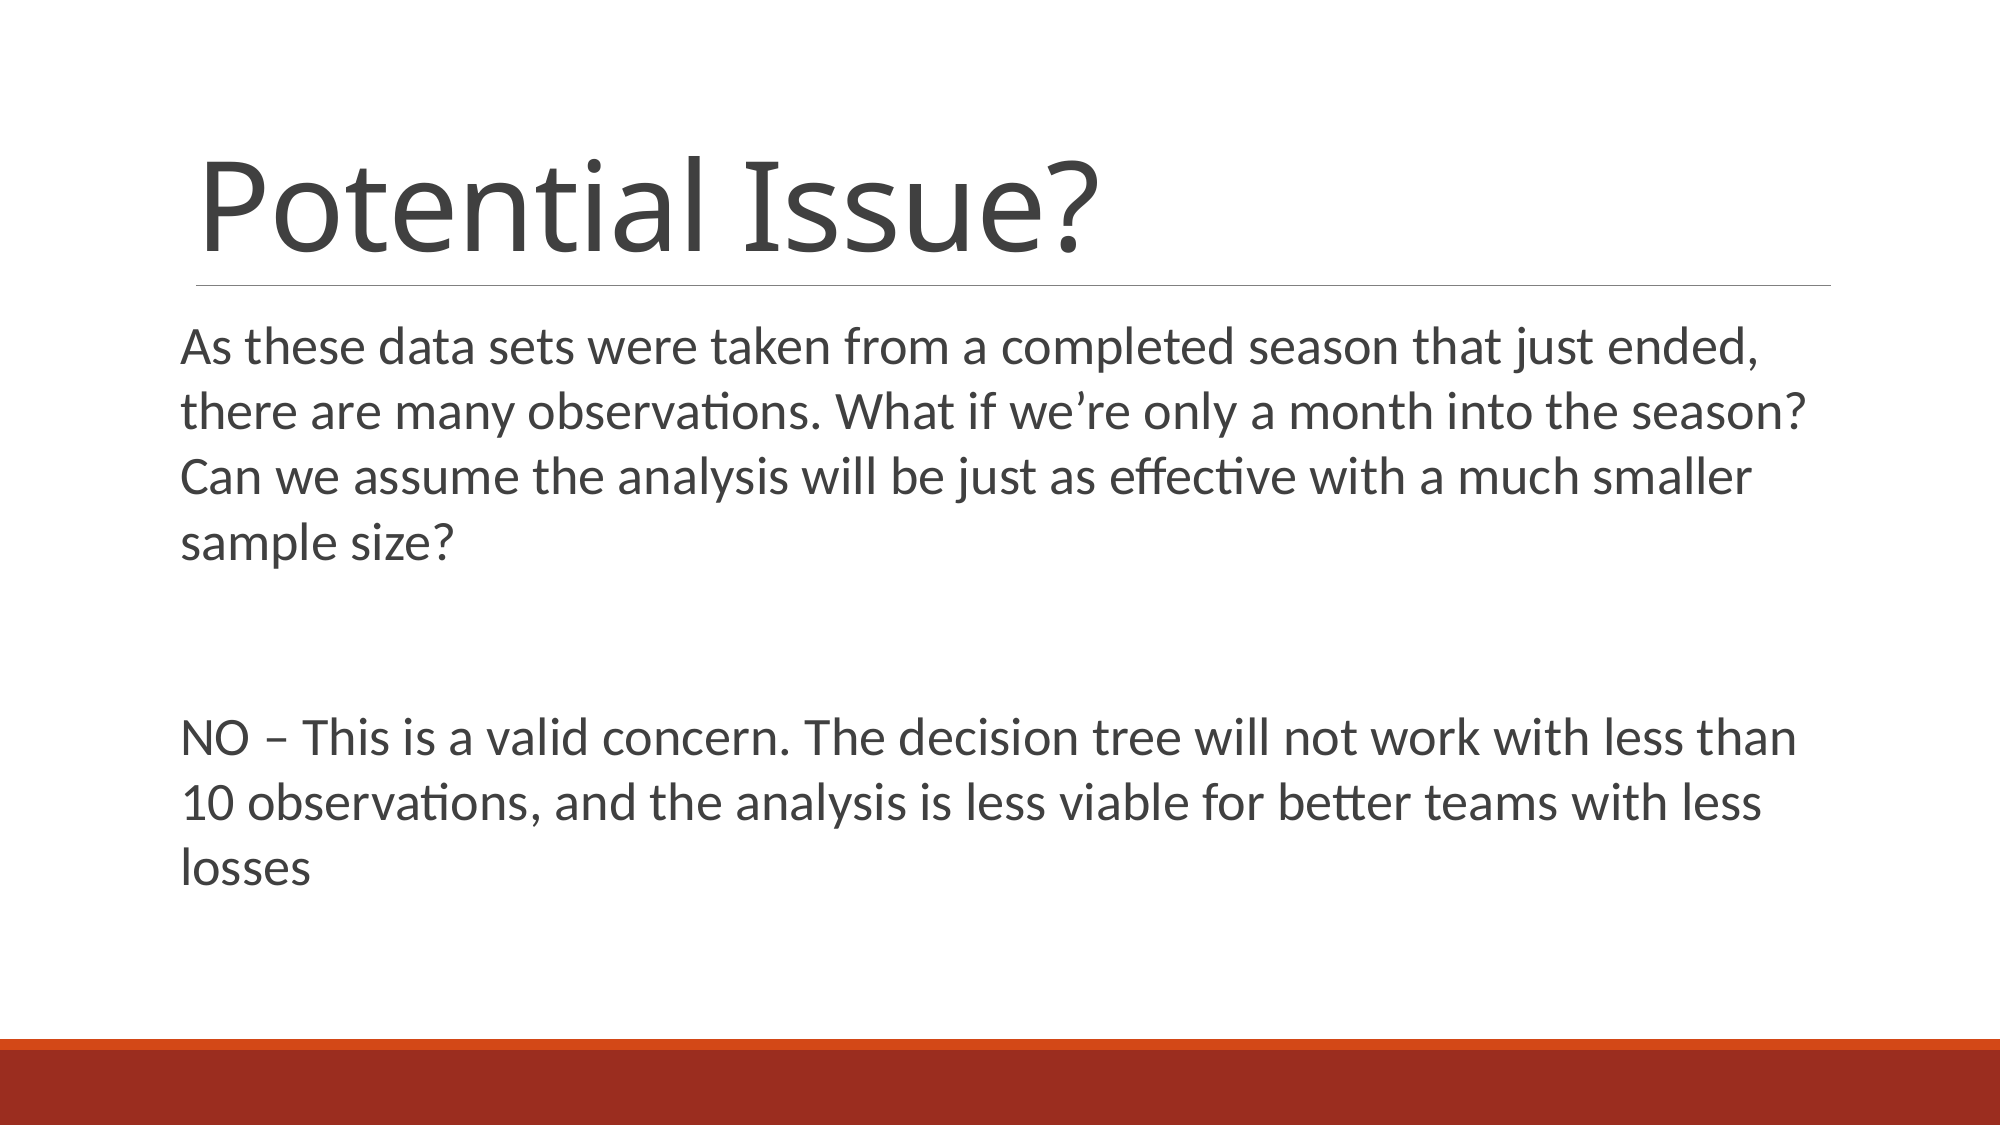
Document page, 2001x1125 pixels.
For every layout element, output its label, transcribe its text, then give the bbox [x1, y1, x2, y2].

list As these data sets were taken from a completed season that just ended, there are many observations. What if we’re only a month into the season? Can we assume the analysis will be just as effective with a much smaller sample size? NO – This is a valid concern. The decision tree will not work with less than 10 observations, and the analysis is less viable for better teams with less losses [179, 302, 1869, 1020]
title Potential Issue? [180, 47, 1830, 285]
